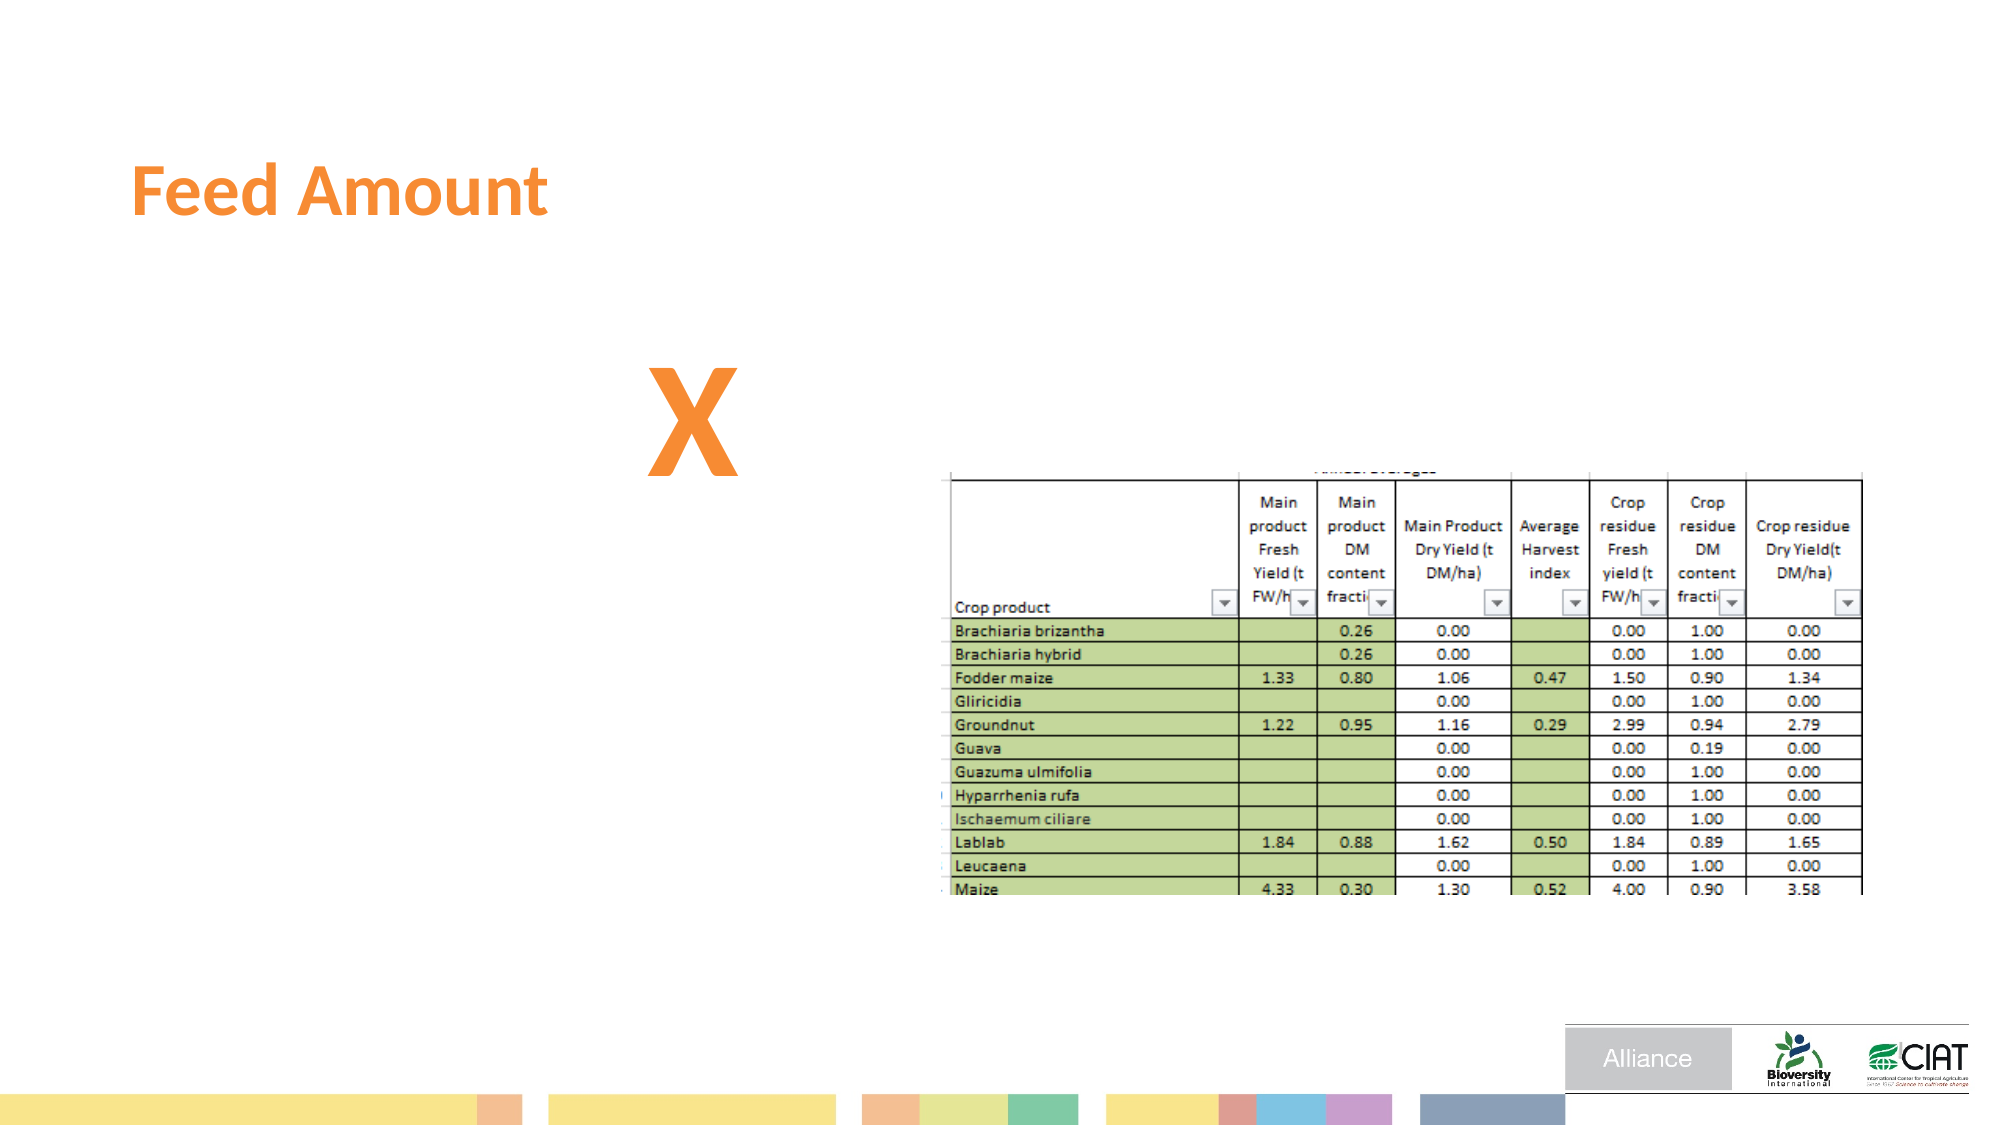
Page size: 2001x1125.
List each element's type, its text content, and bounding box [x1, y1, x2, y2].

picture [0, 0, 2000, 1125]
text_box Feed Amount [88, 78, 593, 293]
text_box X [633, 302, 771, 517]
